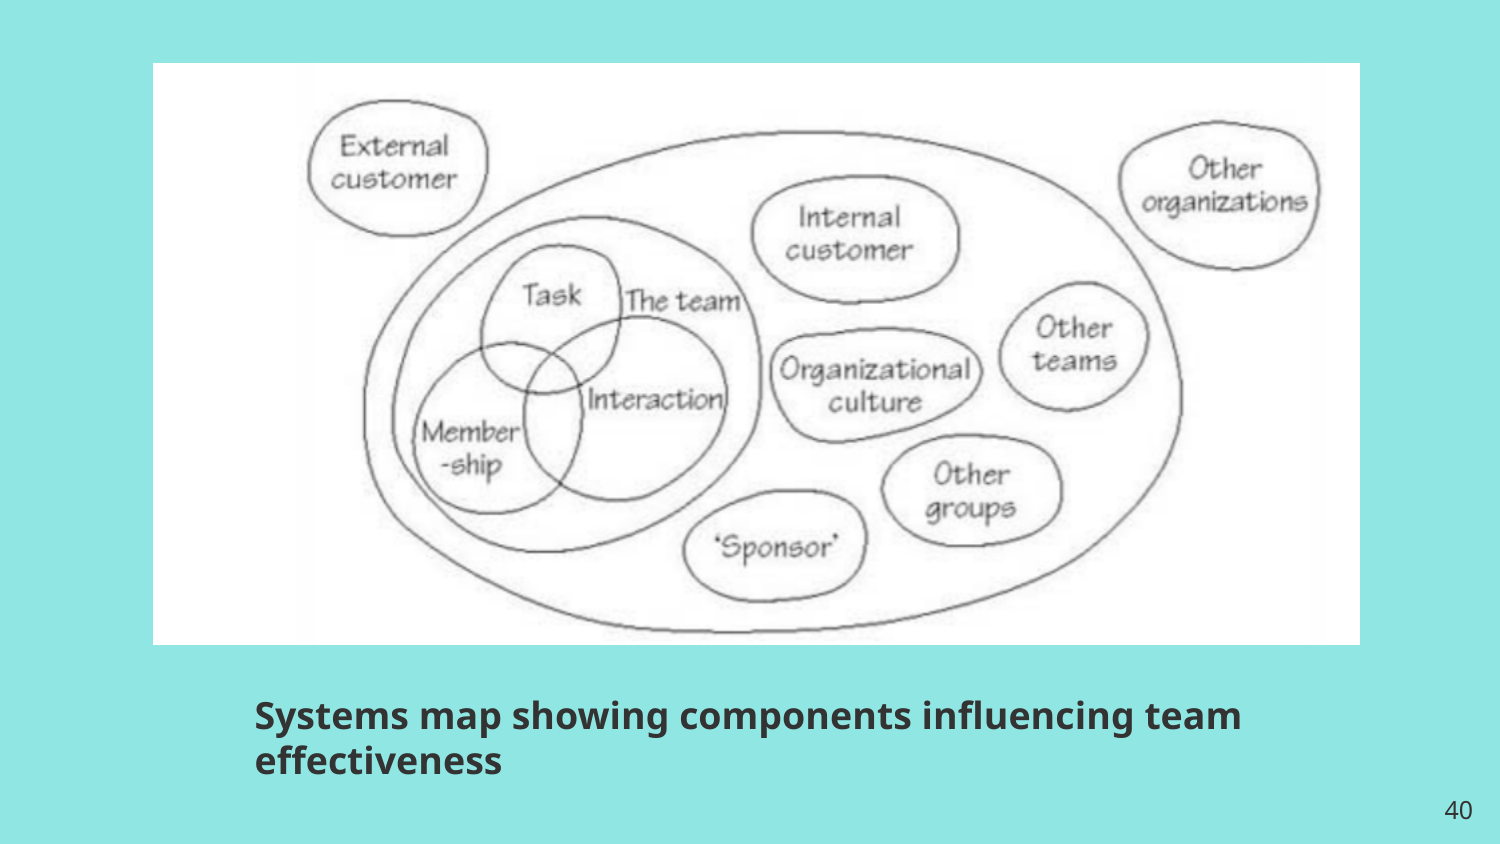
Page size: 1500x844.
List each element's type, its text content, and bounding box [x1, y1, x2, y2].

picture [153, 63, 1361, 646]
slide_number 40 [1398, 779, 1489, 832]
list Systems map showing components influencing team effectiveness [239, 676, 1500, 748]
